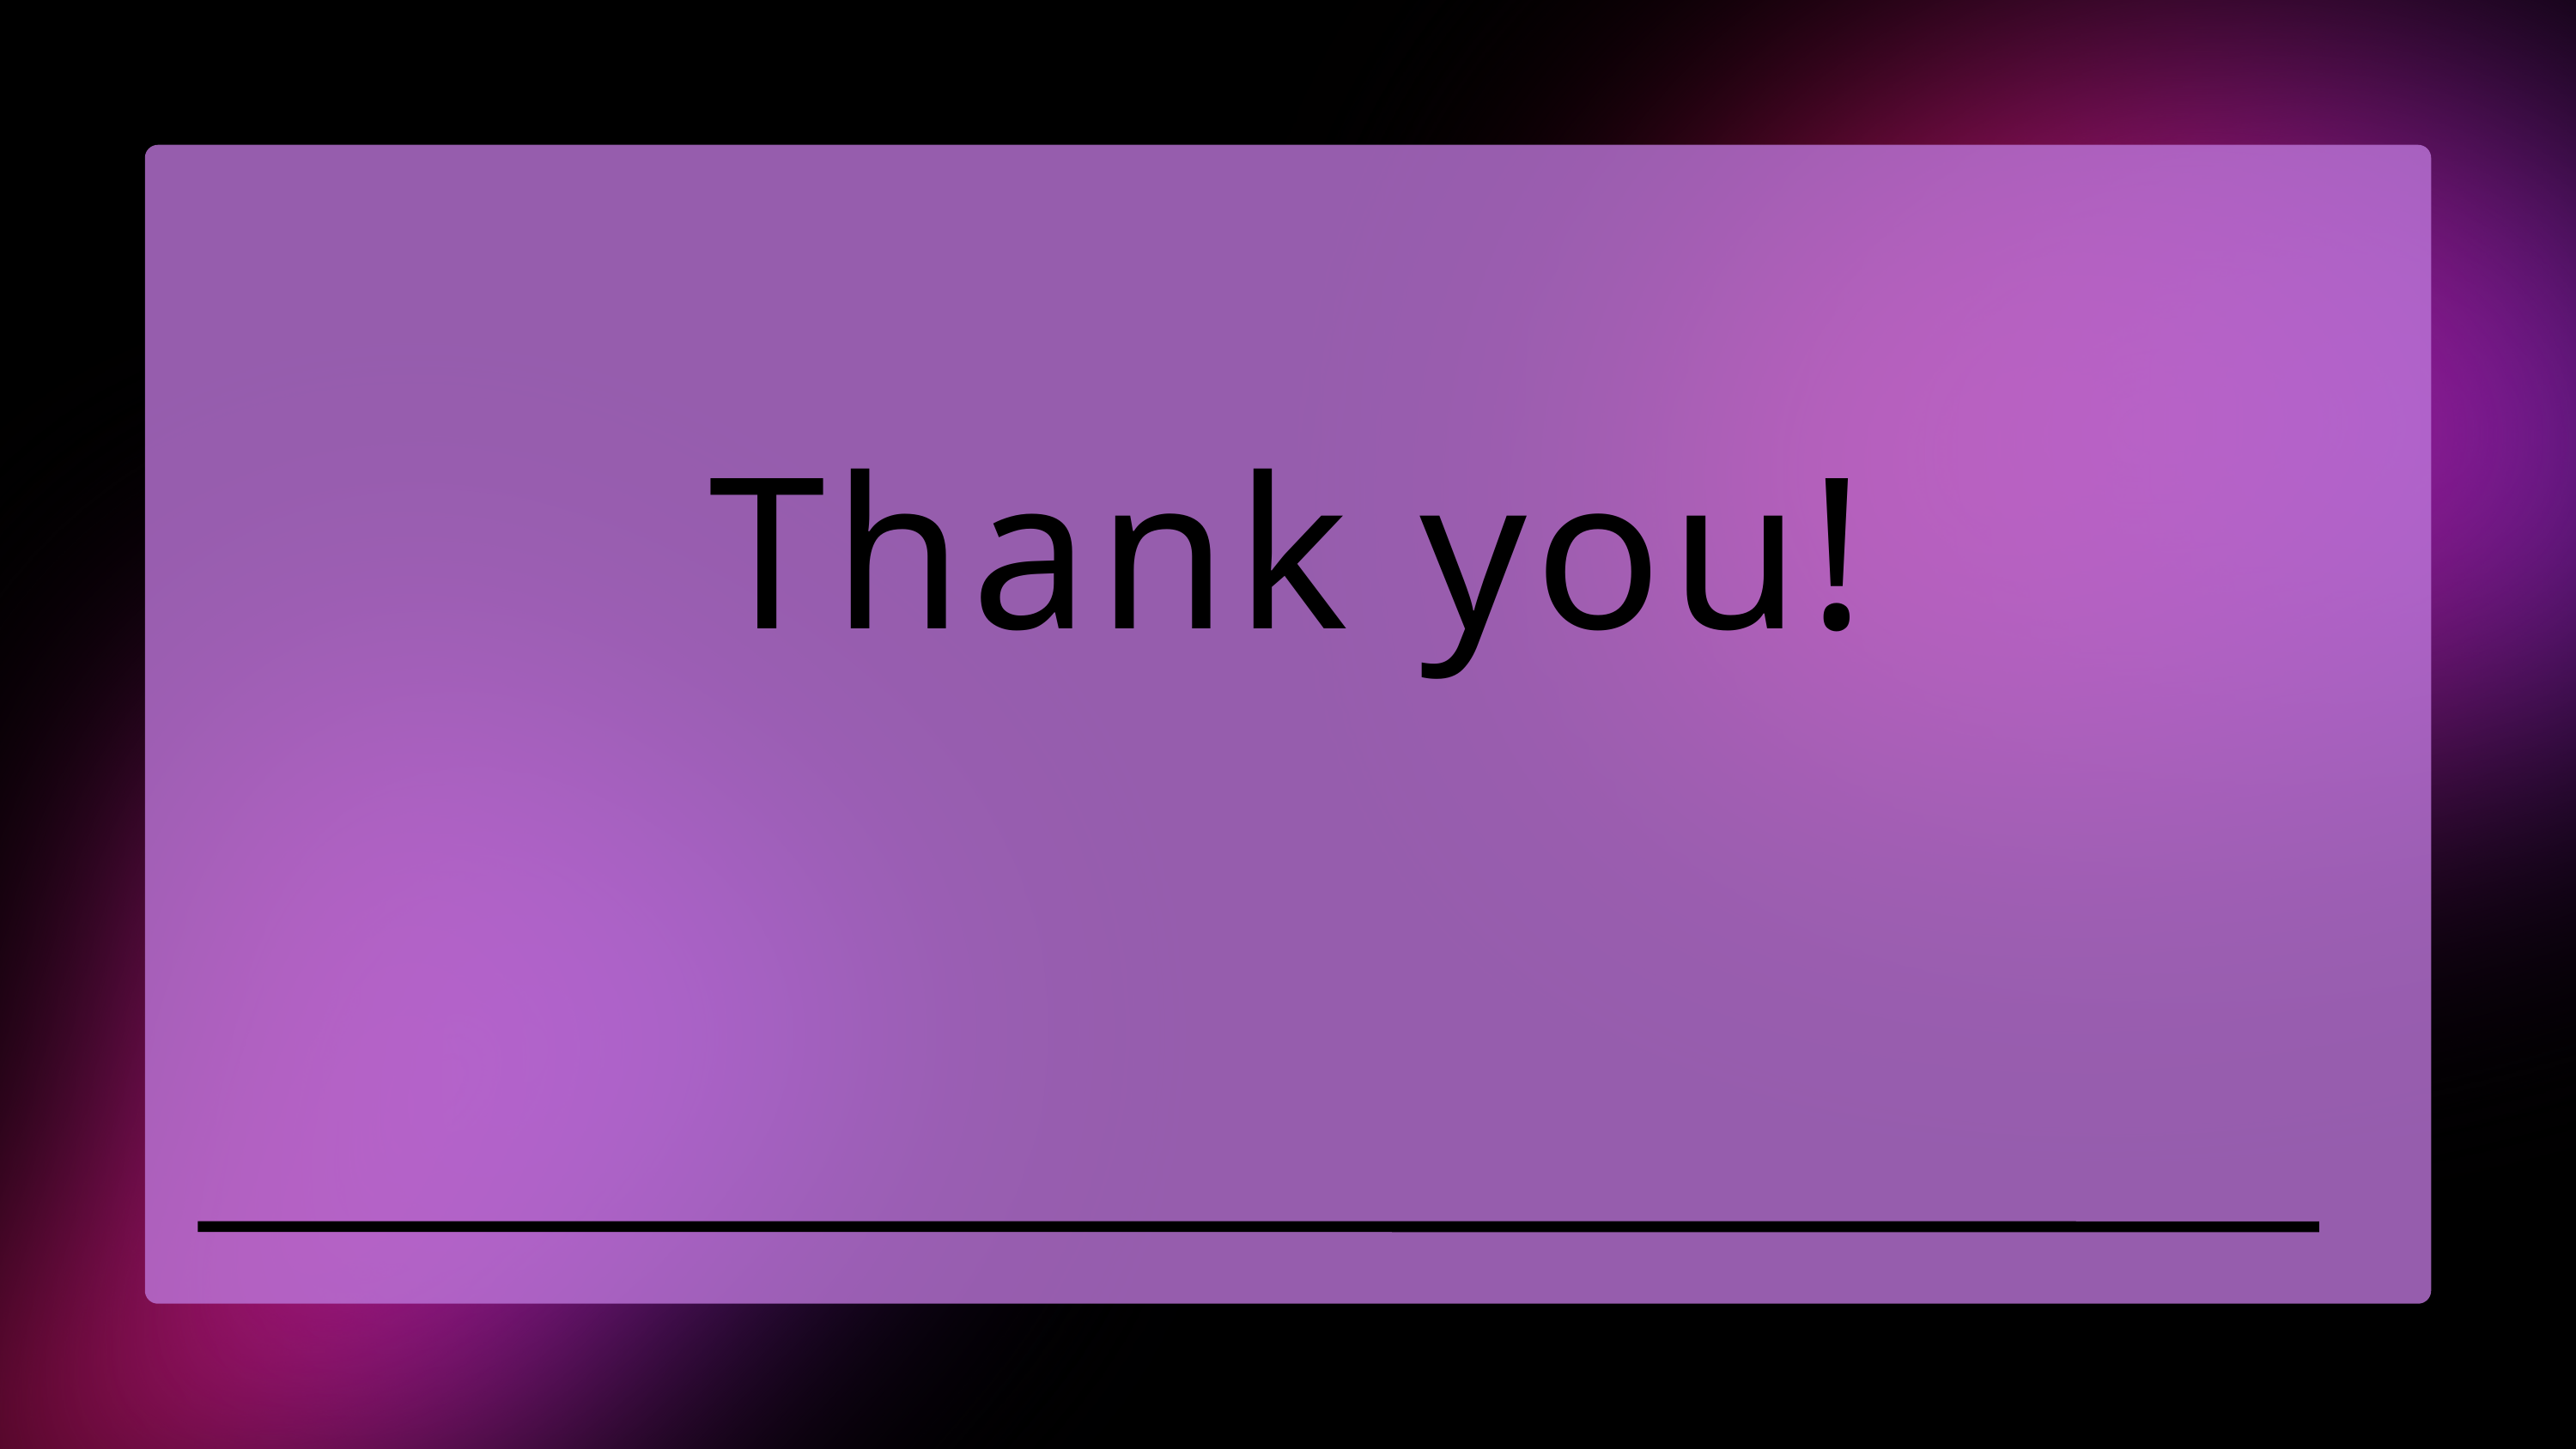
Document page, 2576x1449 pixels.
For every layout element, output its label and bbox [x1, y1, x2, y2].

text_box [1236, 0, 2576, 1228]
text_box [144, 144, 2432, 1304]
text_box [0, 278, 1237, 1449]
